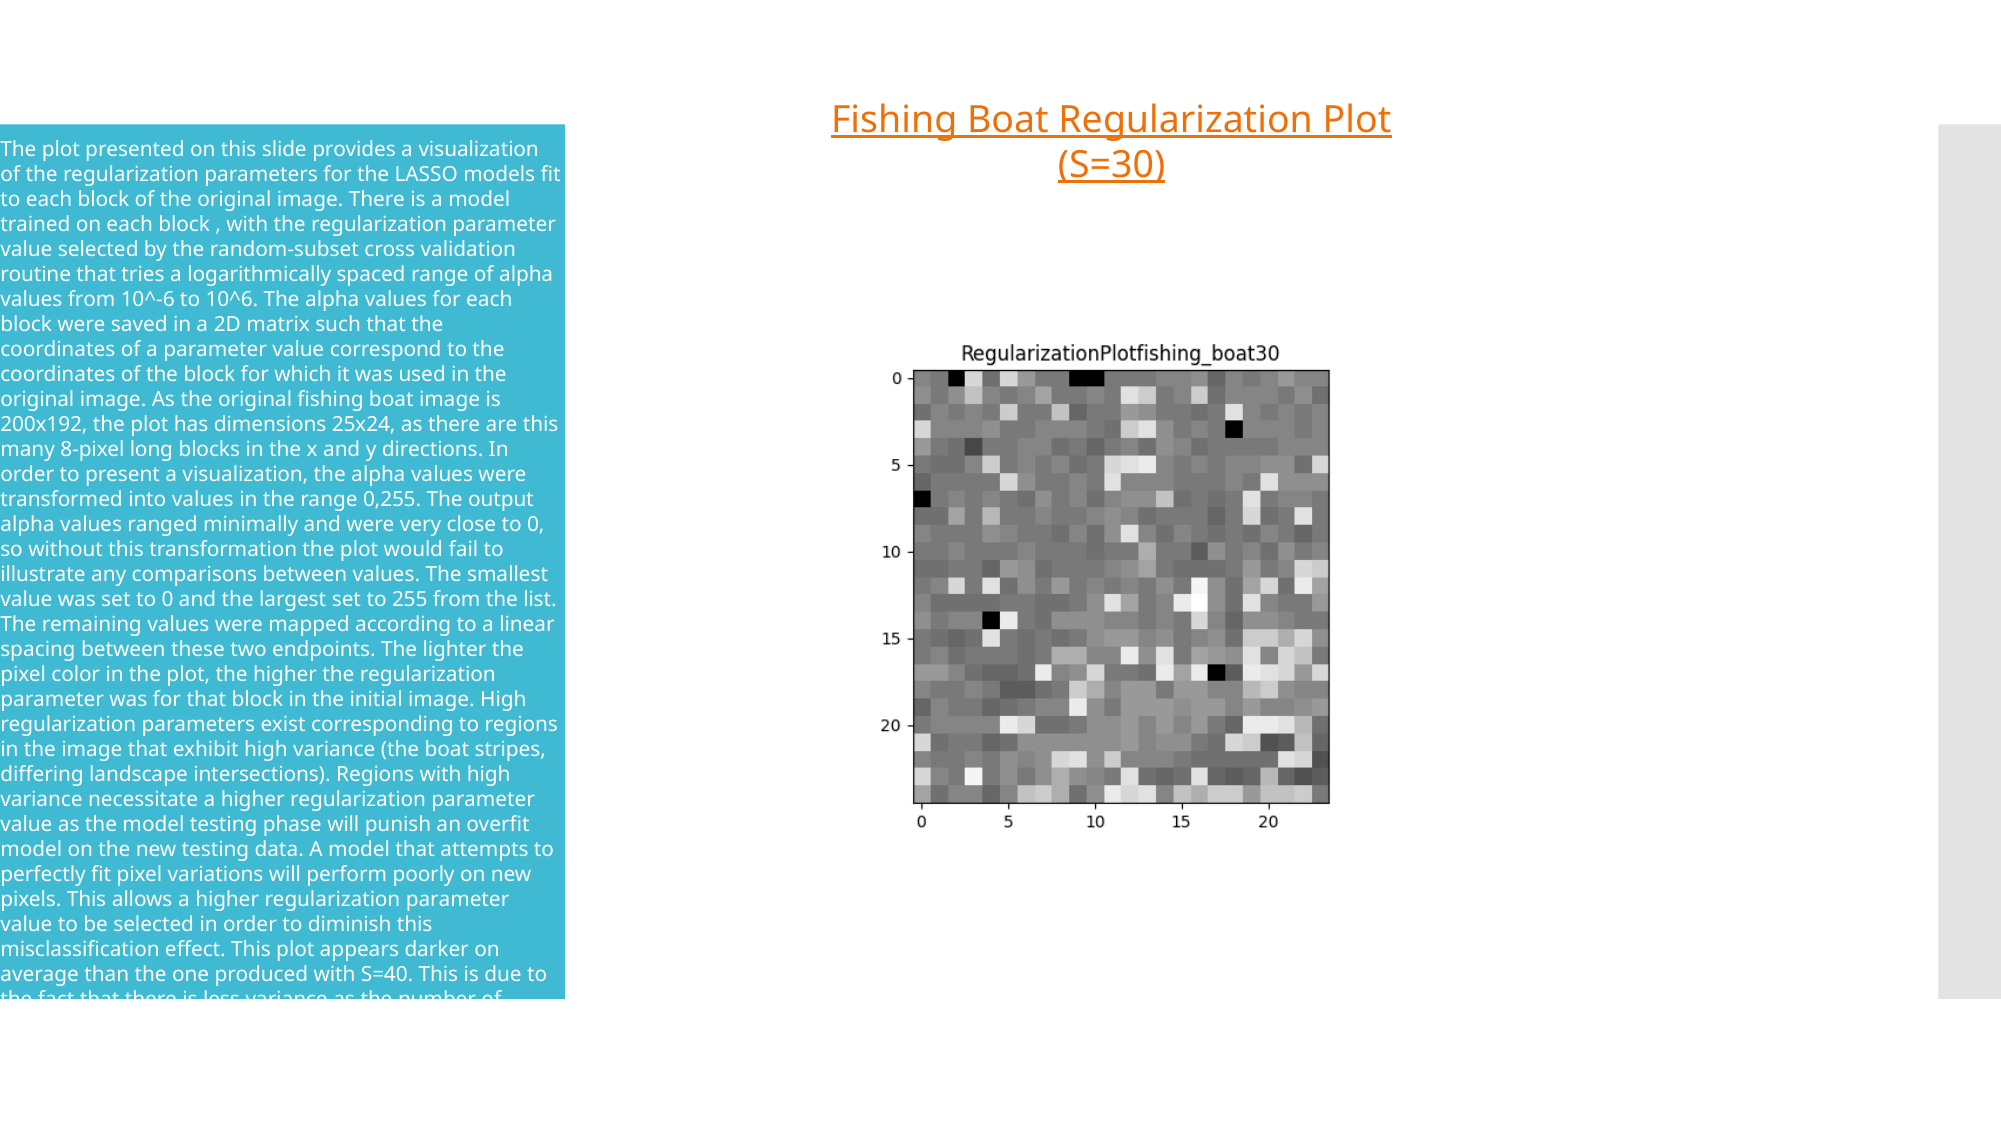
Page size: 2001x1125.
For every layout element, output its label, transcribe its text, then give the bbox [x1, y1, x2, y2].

picture [736, 302, 1487, 866]
text_box The plot presented on this slide provides a visualization of the regularization parameters for the LASSO models fit to each block of the original image. There is a model trained on each block , with the regularization parameter value selected by the random-subset cross validation routine that tries a logarithmically spaced range of alpha values from 10^-6 to 10^6. The alpha values for each block were saved in a 2D matrix such that the coordinates of a parameter value correspond to the coordinates of the block for which it was used in the original image. As the original fishing boat image is 200x192, the plot has dimensions 25x24, as there are this many 8-pixel long blocks in the x and y directions. In order to present a visualization, the alpha values were transformed into values in the range 0,255. The output alpha values ranged minimally and were very close to 0, so without this transformation the plot would fail to illustrate any comparisons between values. The smallest value was set to 0 and the largest set to 255 from the list. The remaining values were mapped according to a linear spacing between these two endpoints. The lighter the pixel color in the plot, the higher the regularization parameter was for that block in the initial image. High regularization parameters exist corresponding to regions in the image that exhibit high variance (the boat stripes, differing landscape intersections). Regions with high variance necessitate a higher regularization parameter value as the model testing phase will punish an overfit model on the new testing data. A model that attempts to perfectly fit pixel variations will perform poorly on new pixels. This allows a higher regularization parameter value to be selected in order to diminish this misclassification effect. This plot appears darker on average than the one produced with S=40. This is due to the fact that there is less variance as the number of sensed pixels diminishes. Quick changes are less likely to be captures in the sensed pixels, so the pixels remaining will most likely represent the large shapes in the original image instead. [0, 128, 576, 1125]
text_box Fishing Boat Regularization Plot (S=30) [816, 87, 1407, 193]
